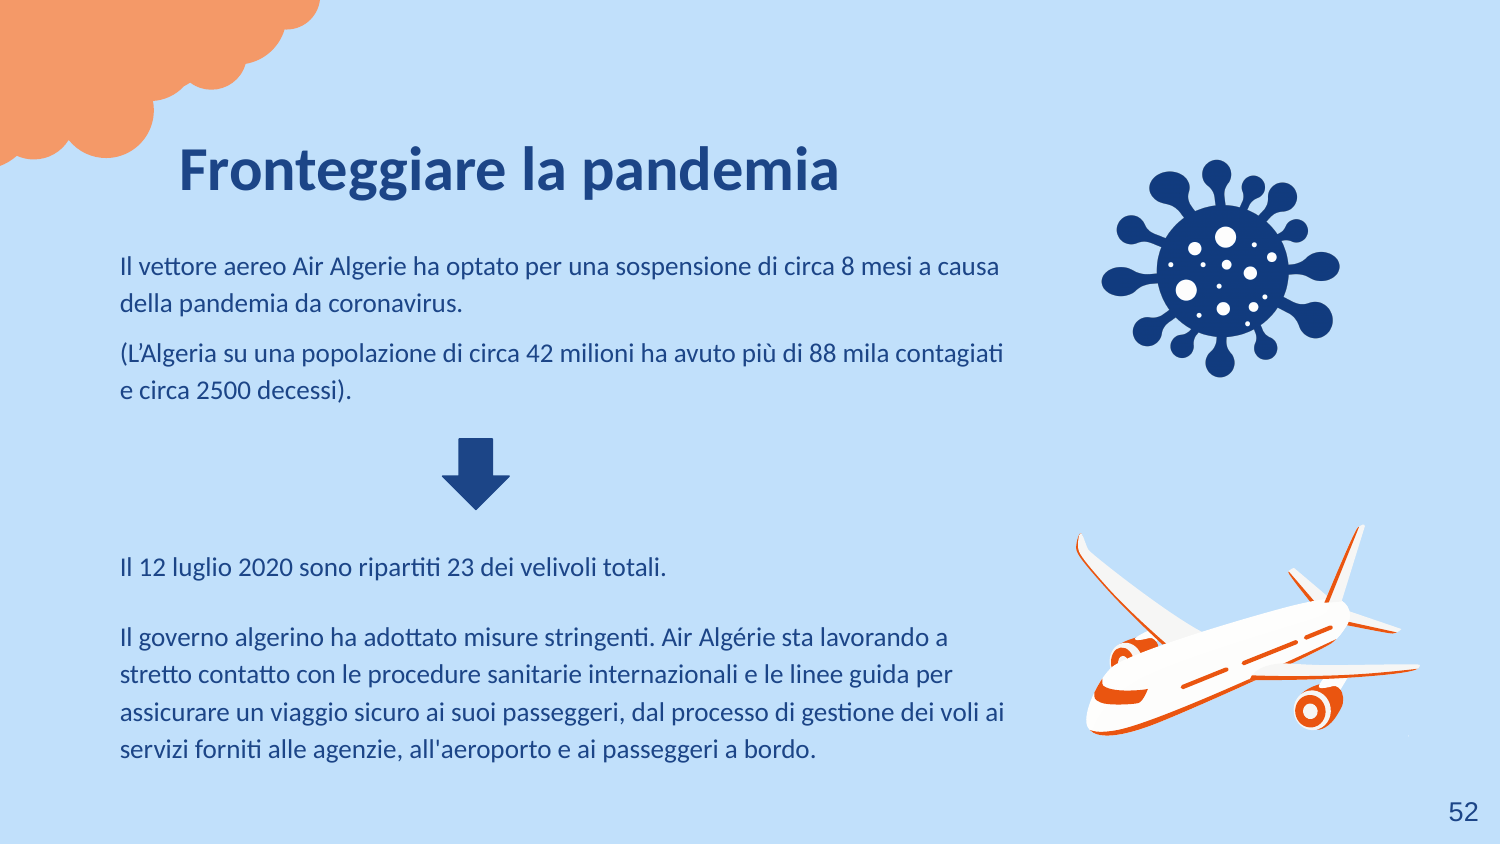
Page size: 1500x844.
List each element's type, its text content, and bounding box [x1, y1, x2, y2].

list Il vettore aereo Air Algerie ha optato per una sospensione di circa 8 mesi a causa della pandemia da coronavirus. (L’Algeria su una popolazione di circa 42 milioni ha avuto più di 88 mila contagiati e circa 2500 decessi). Il 12 luglio 2020 sono ripartiti 23 dei velivoli totali. Il governo algerino ha adottato misure stringenti. Air Algérie sta lavorando a stretto contatto con le procedure sanitarie internazionali e le linee guida per assicurare un viaggio sicuro ai suoi passeggeri, dal processo di gestione dei voli ai servizi forniti alle agenzie, all'aeroporto e ai passeggeri a bordo. [104, 228, 1022, 844]
title Fronteggiare la pandemia [164, 123, 940, 218]
slide_number ‹#› [1403, 779, 1494, 844]
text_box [1074, 523, 1423, 739]
picture [1049, 98, 1391, 440]
text_box [442, 439, 510, 510]
text_box [0, 0, 320, 166]
